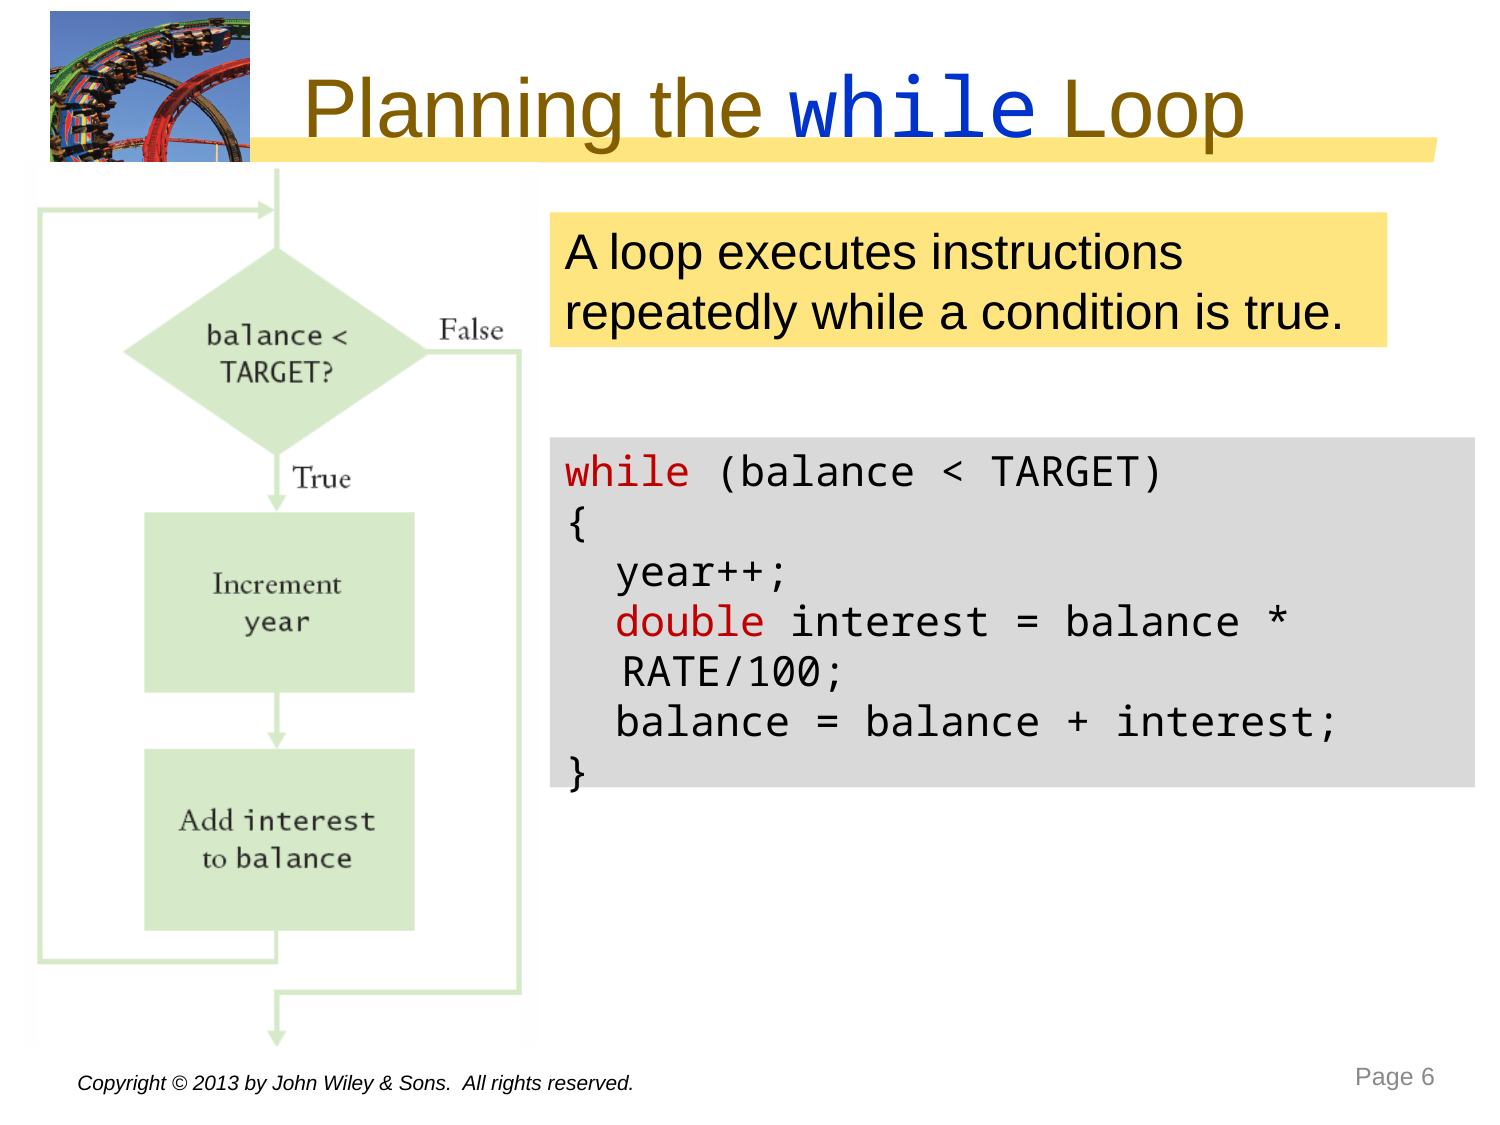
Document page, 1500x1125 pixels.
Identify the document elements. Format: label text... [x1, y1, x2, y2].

picture [24, 11, 538, 1046]
footer Copyright © 2013 by John Wiley & Sons. All rights reserved. [62, 1037, 726, 1104]
title Planning the while Loop [287, 45, 1450, 163]
text_box A loop executes instructions repeatedly while a condition is true. [549, 212, 1388, 348]
list while (balance < TARGET) { year++; double interest = balance * RATE/100; balance = balance + interest; } [549, 437, 1475, 788]
slide_number Page 6 [1187, 1050, 1450, 1100]
